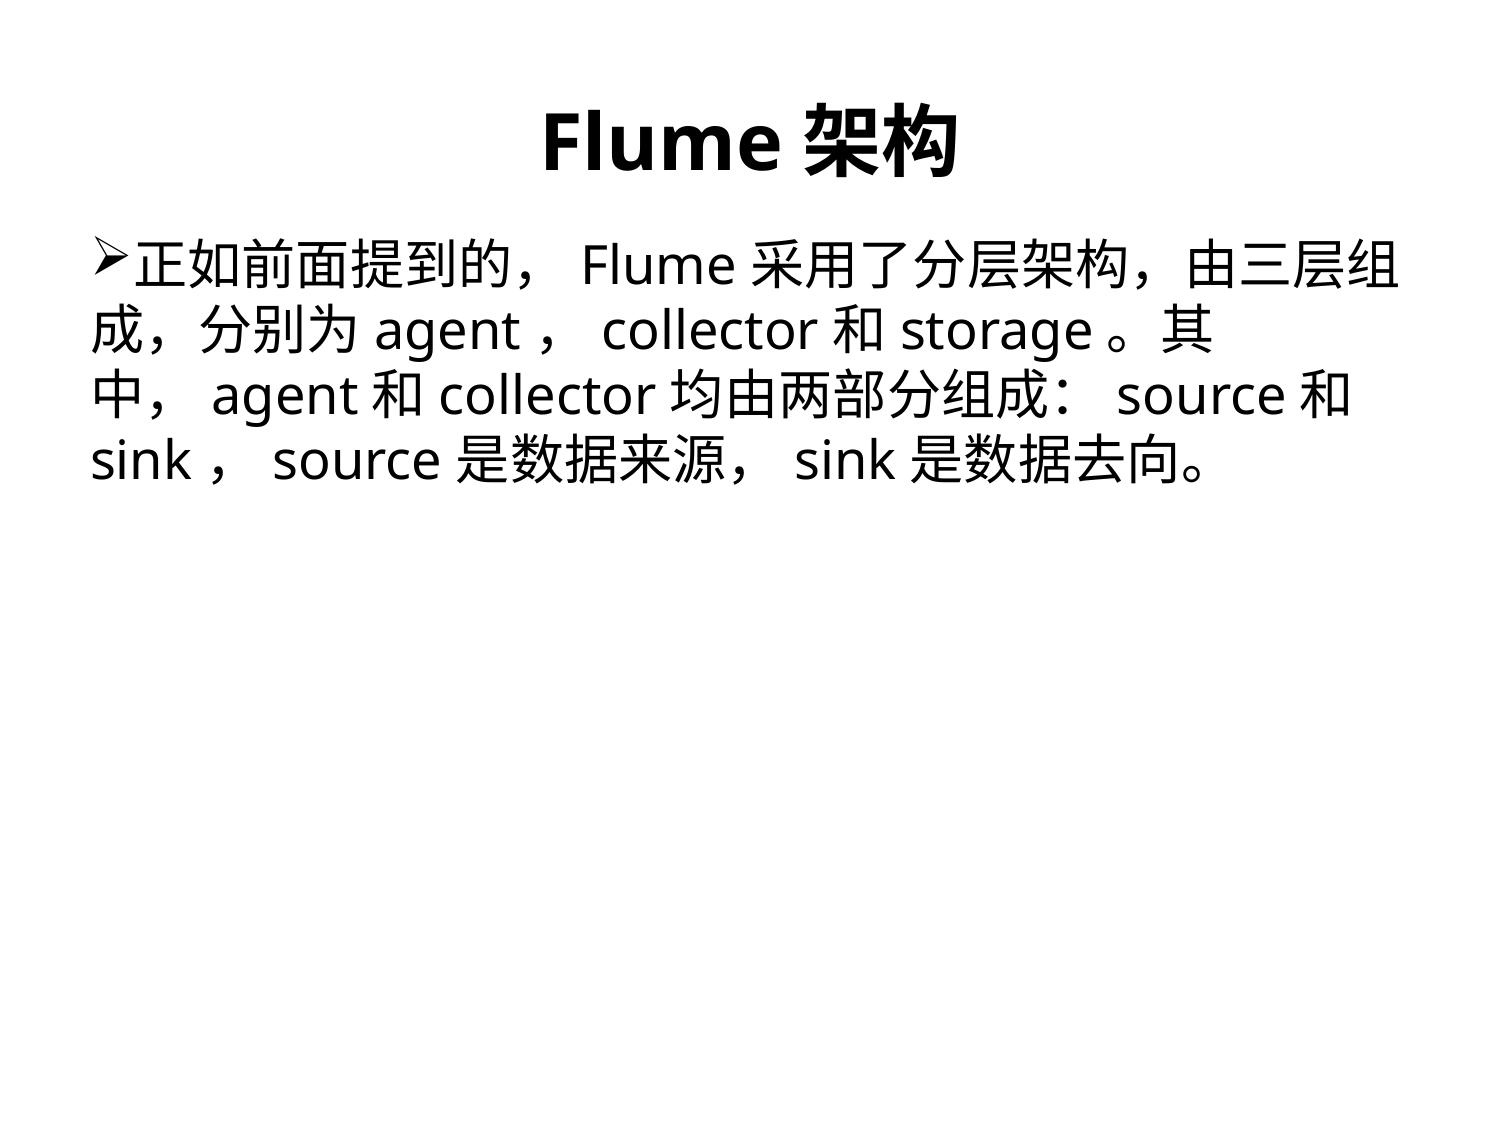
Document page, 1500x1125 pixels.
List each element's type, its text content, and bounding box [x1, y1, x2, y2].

title Flume架构 [75, 45, 1425, 222]
list 正如前面提到的，Flume采用了分层架构，由三层组成，分别为agent，collector和storage。其中，agent和collector均由两部分组成：source和sink，source是数据来源，sink是数据去向。 [75, 222, 1425, 1005]
